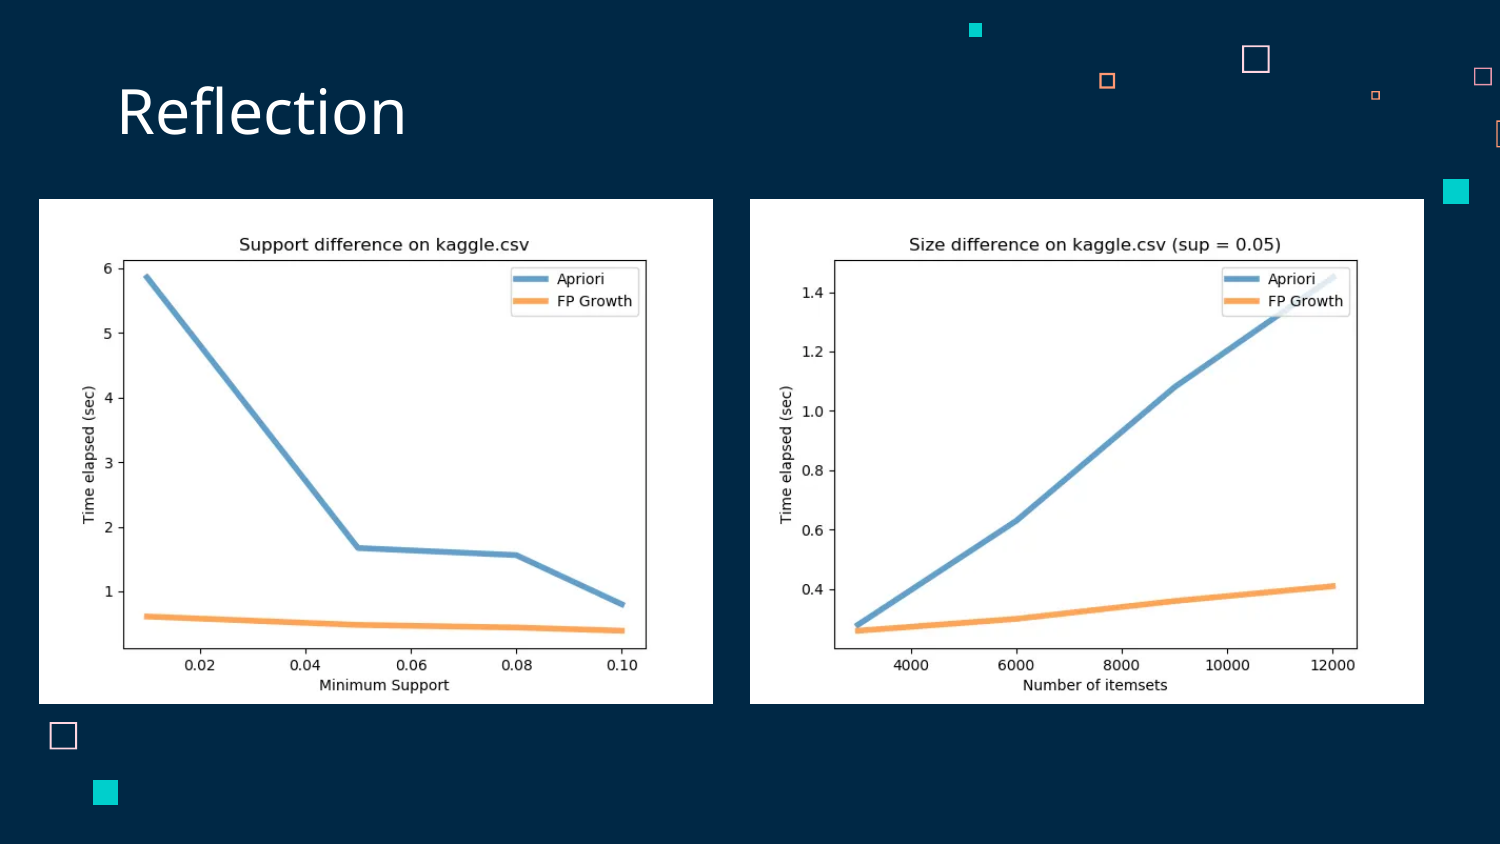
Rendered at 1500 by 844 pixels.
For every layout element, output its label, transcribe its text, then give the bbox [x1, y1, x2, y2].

picture [749, 198, 1424, 705]
title Reflection [101, 67, 878, 163]
picture [39, 198, 713, 705]
